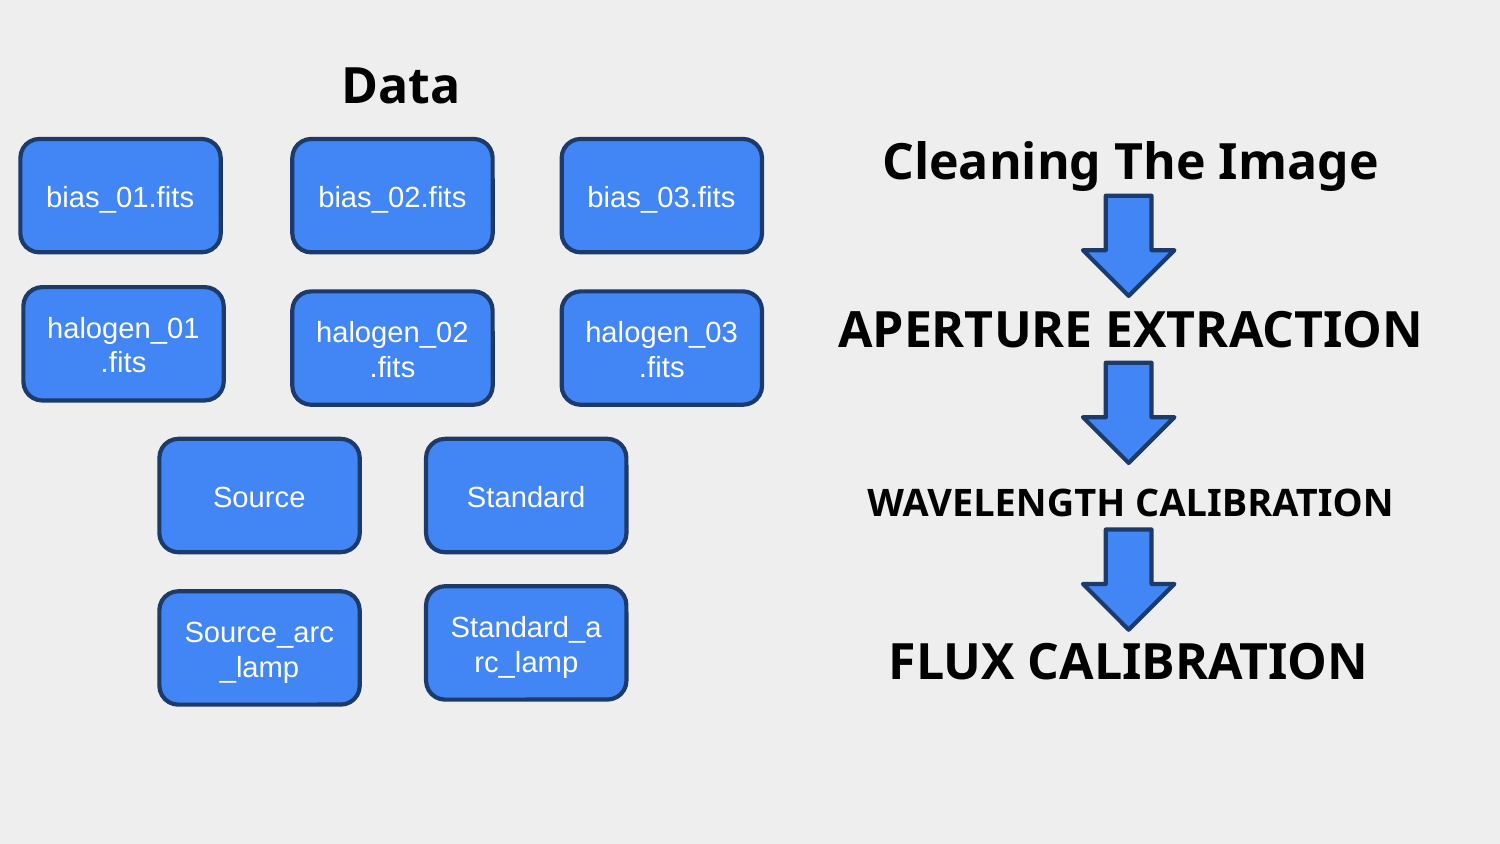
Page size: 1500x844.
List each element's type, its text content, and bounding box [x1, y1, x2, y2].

text_box Cleaning The Image [812, 104, 1450, 205]
text_box APERTURE EXTRACTION [812, 271, 1450, 373]
text_box bias_01.fits [18, 136, 223, 255]
text_box FLUX CALIBRATION [809, 603, 1448, 705]
text_box Data [92, 4, 711, 129]
text_box [1081, 360, 1177, 466]
text_box [1081, 193, 1177, 299]
text_box Standard [423, 436, 629, 555]
text_box Source_arc_lamp [157, 589, 362, 707]
text_box halogen_03.fits [559, 289, 765, 407]
text_box bias_02.fits [290, 136, 495, 255]
text_box [1081, 527, 1177, 632]
text_box halogen_02.fits [290, 289, 495, 407]
text_box halogen_01.fits [21, 285, 226, 403]
text_box bias_03.fits [559, 136, 765, 255]
title [51, 91, 512, 216]
text_box WAVELENGTH CALIBRATION [812, 438, 1450, 540]
text_box Standard_arc_lamp [423, 584, 629, 702]
text_box Source [157, 436, 362, 555]
